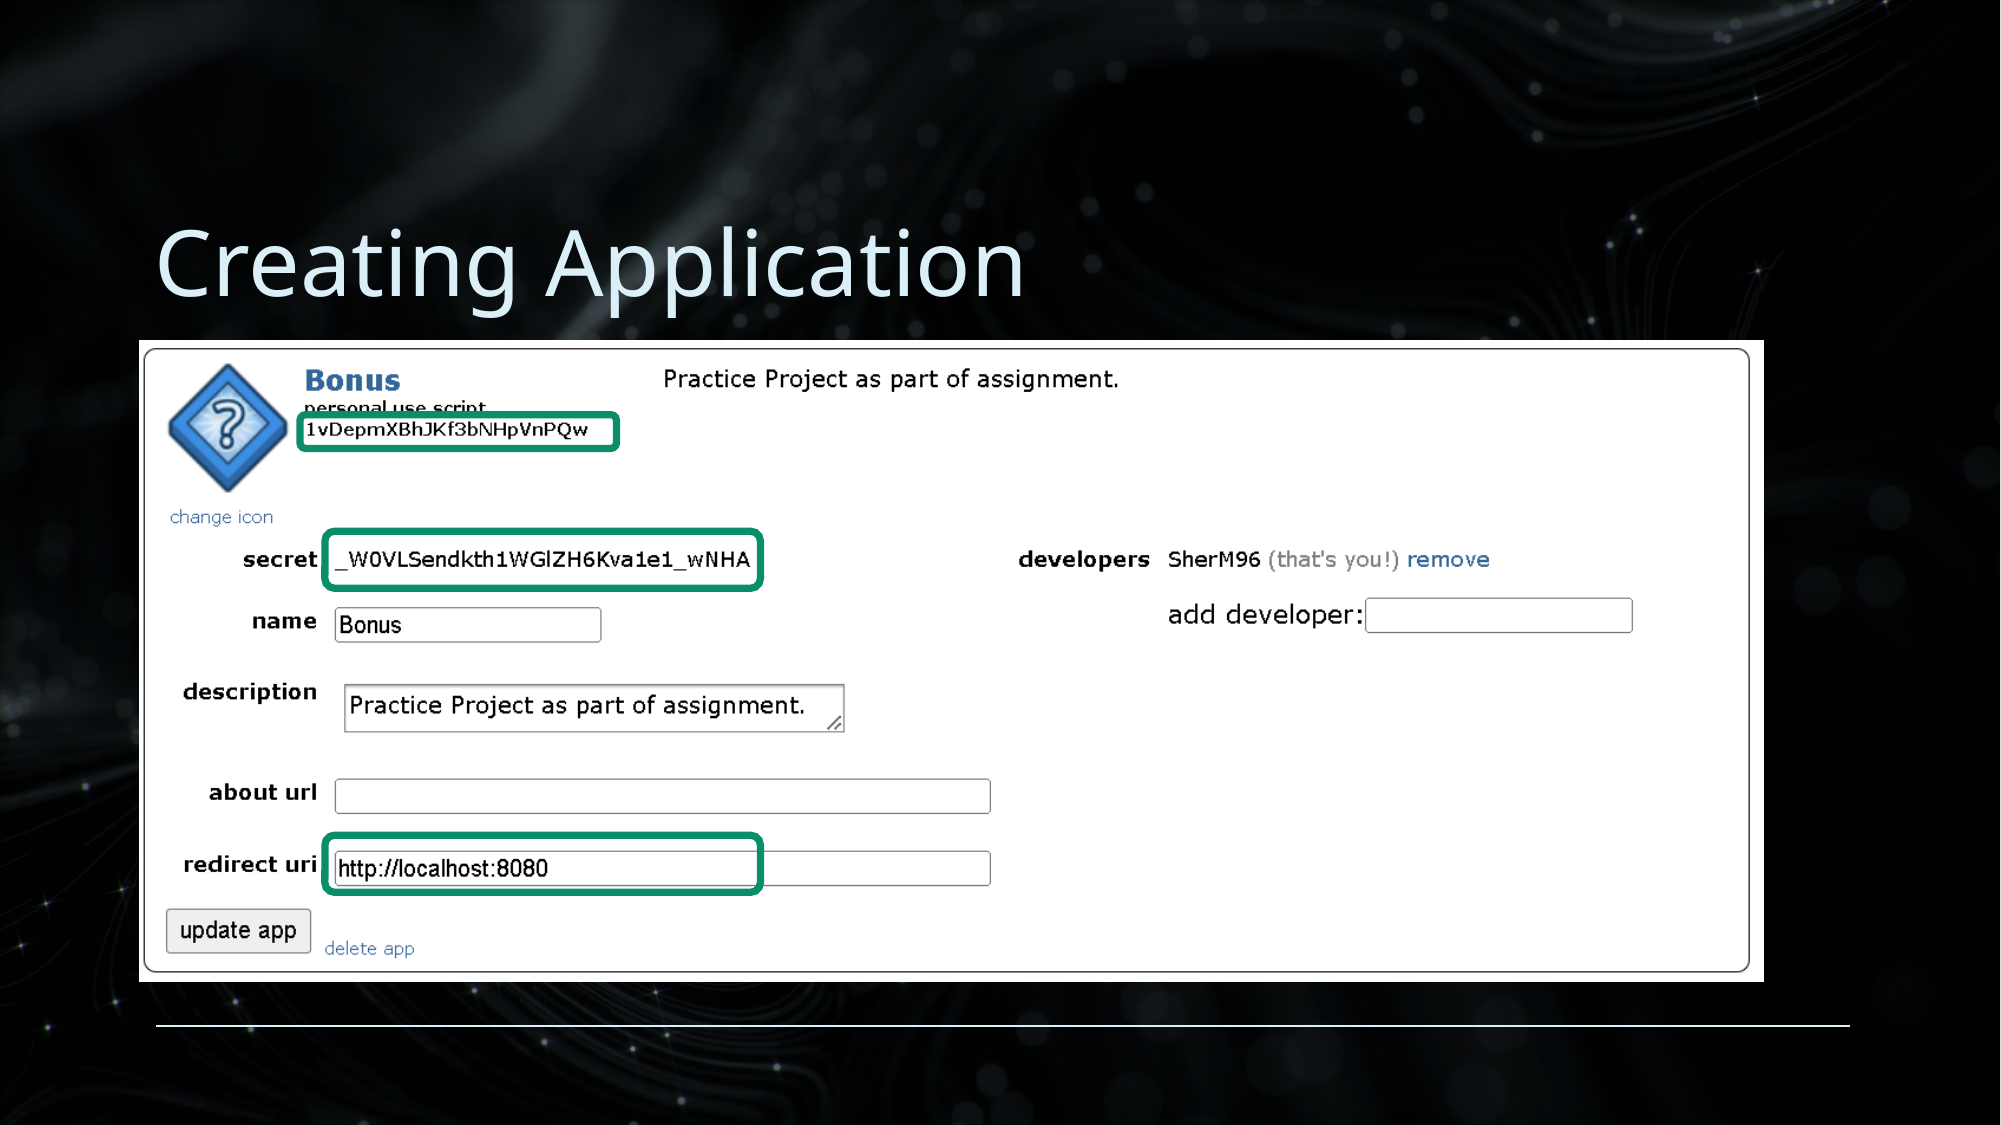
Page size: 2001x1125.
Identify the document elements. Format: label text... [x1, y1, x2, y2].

title Creating Application [139, 143, 1850, 322]
picture [0, 0, 2001, 1125]
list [139, 340, 1764, 982]
